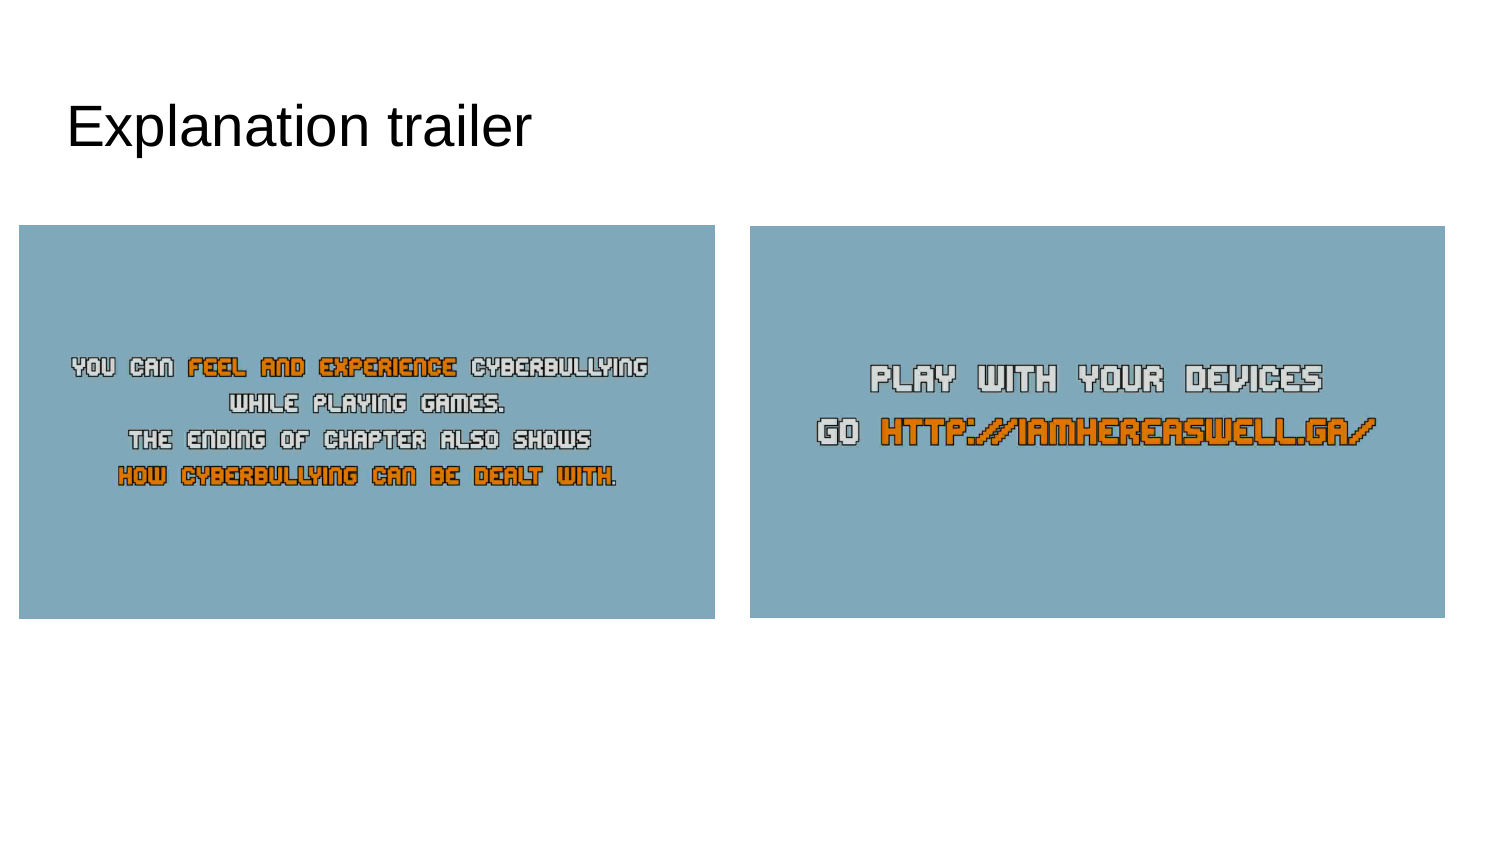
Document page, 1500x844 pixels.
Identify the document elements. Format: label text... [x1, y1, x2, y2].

picture [19, 225, 715, 619]
title Explanation trailer [51, 72, 1449, 167]
picture [749, 225, 1445, 618]
